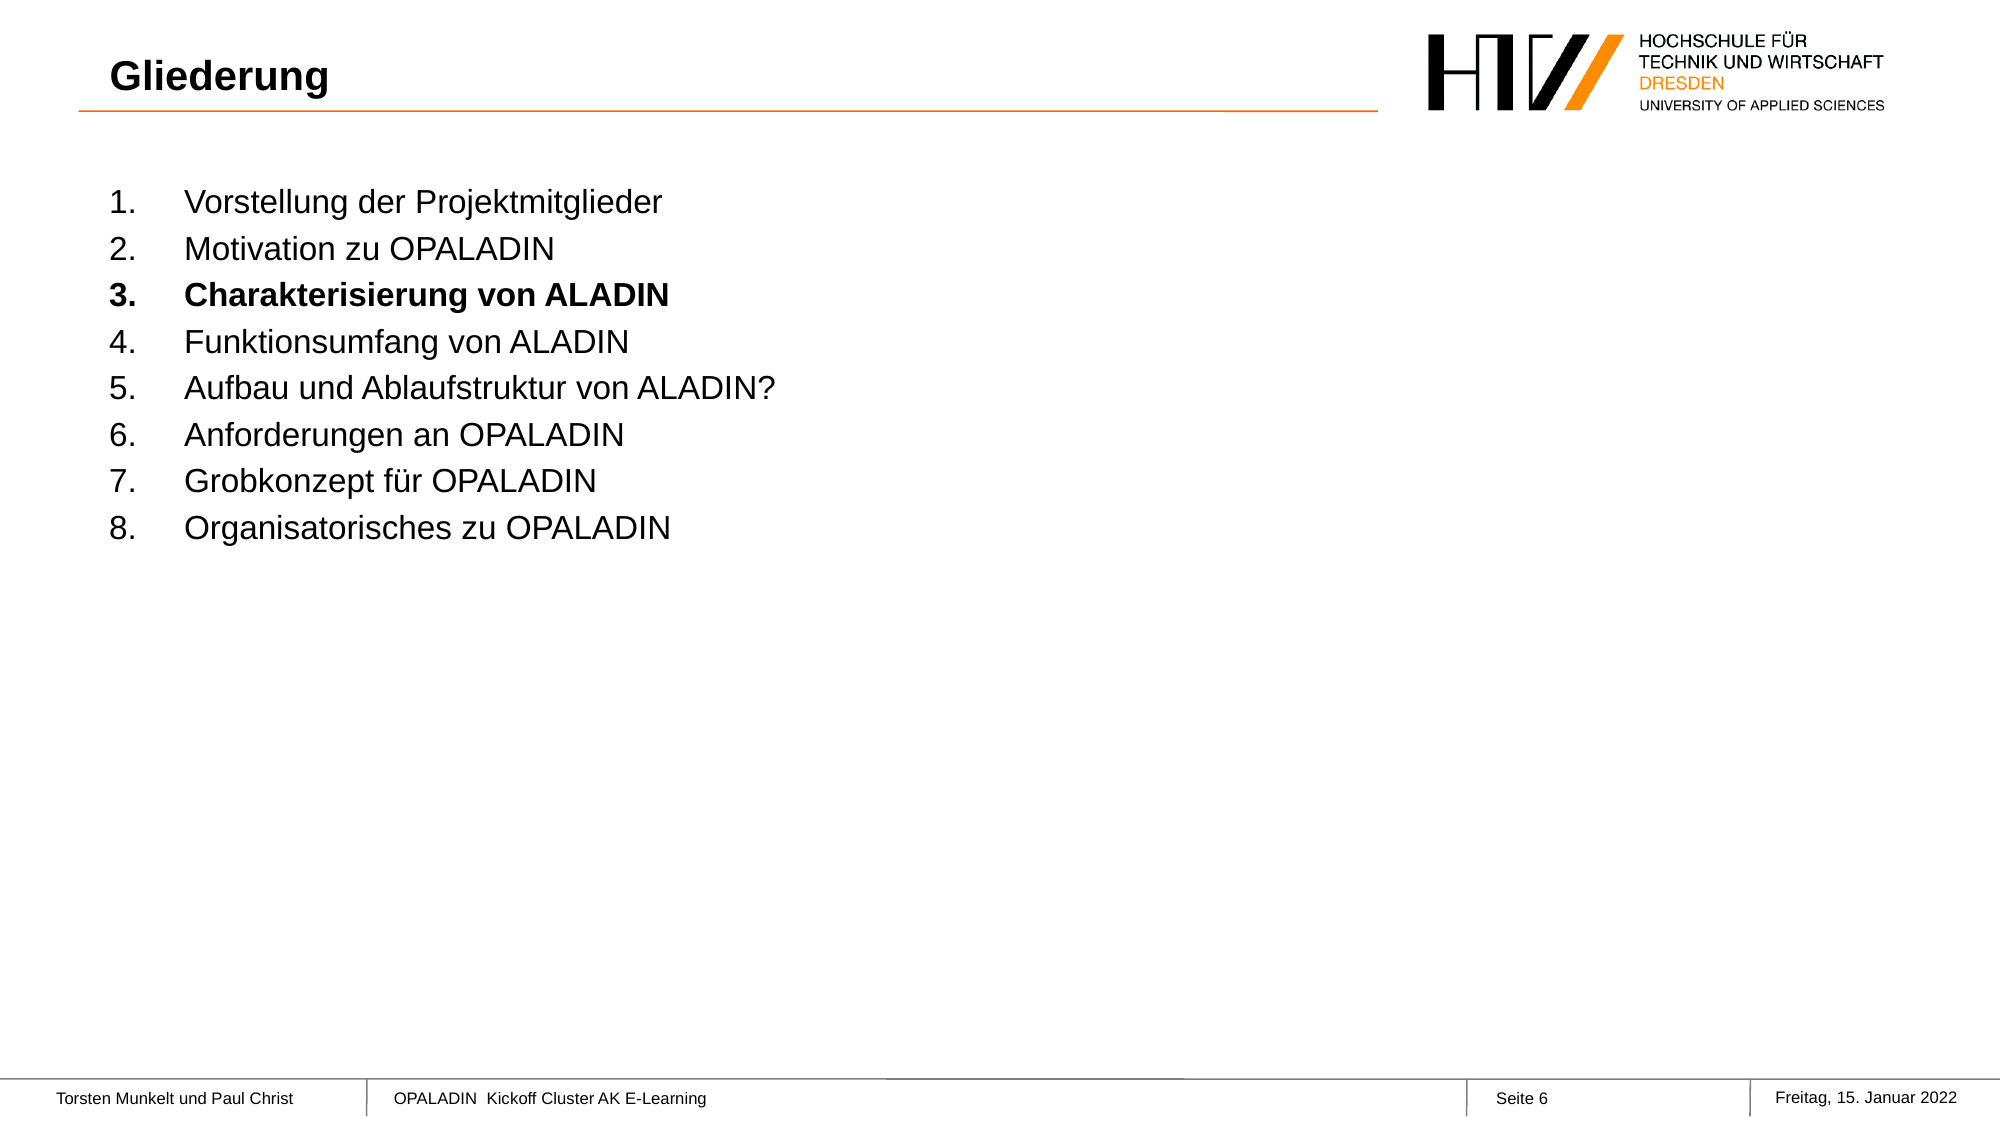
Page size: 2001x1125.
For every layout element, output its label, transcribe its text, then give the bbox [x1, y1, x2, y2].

list Vorstellung der Projektmitglieder Motivation zu OPALADIN Charakterisierung von ALADIN Funktionsumfang von ALADIN Aufbau und Ablaufstruktur von ALADIN? Anforderungen an OPALADIN Grobkonzept für OPALADIN Organisatorisches zu OPALADIN [94, 172, 1898, 1035]
title Gliederung [94, 29, 1386, 117]
picture [1425, 31, 1887, 111]
